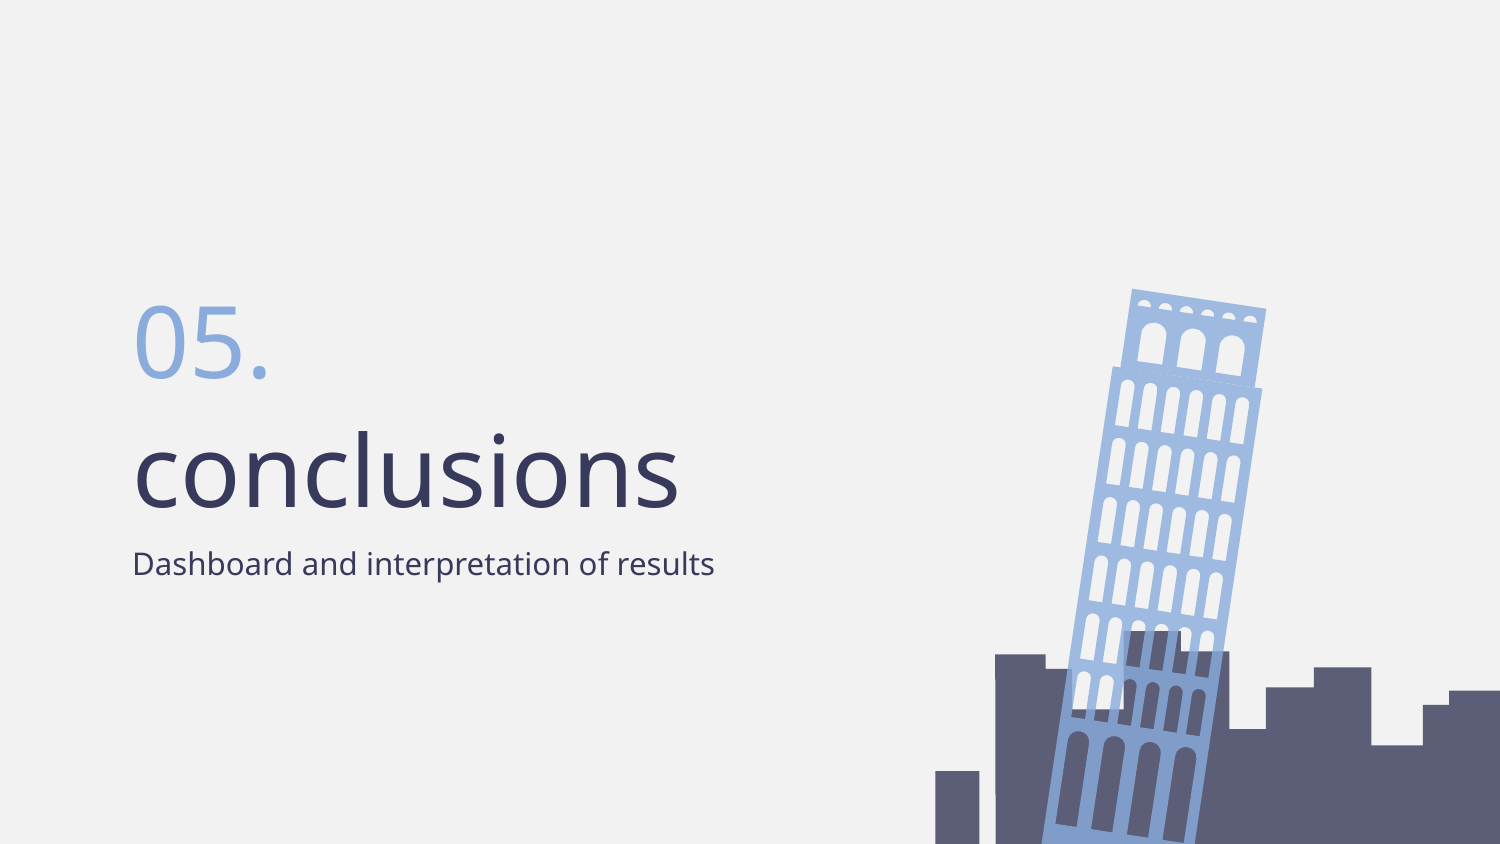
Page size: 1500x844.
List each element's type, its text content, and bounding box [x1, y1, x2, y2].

subtitle Dashboard and interpretation of results [116, 542, 819, 584]
title 05. [116, 284, 325, 392]
title conclusions [117, 392, 820, 543]
